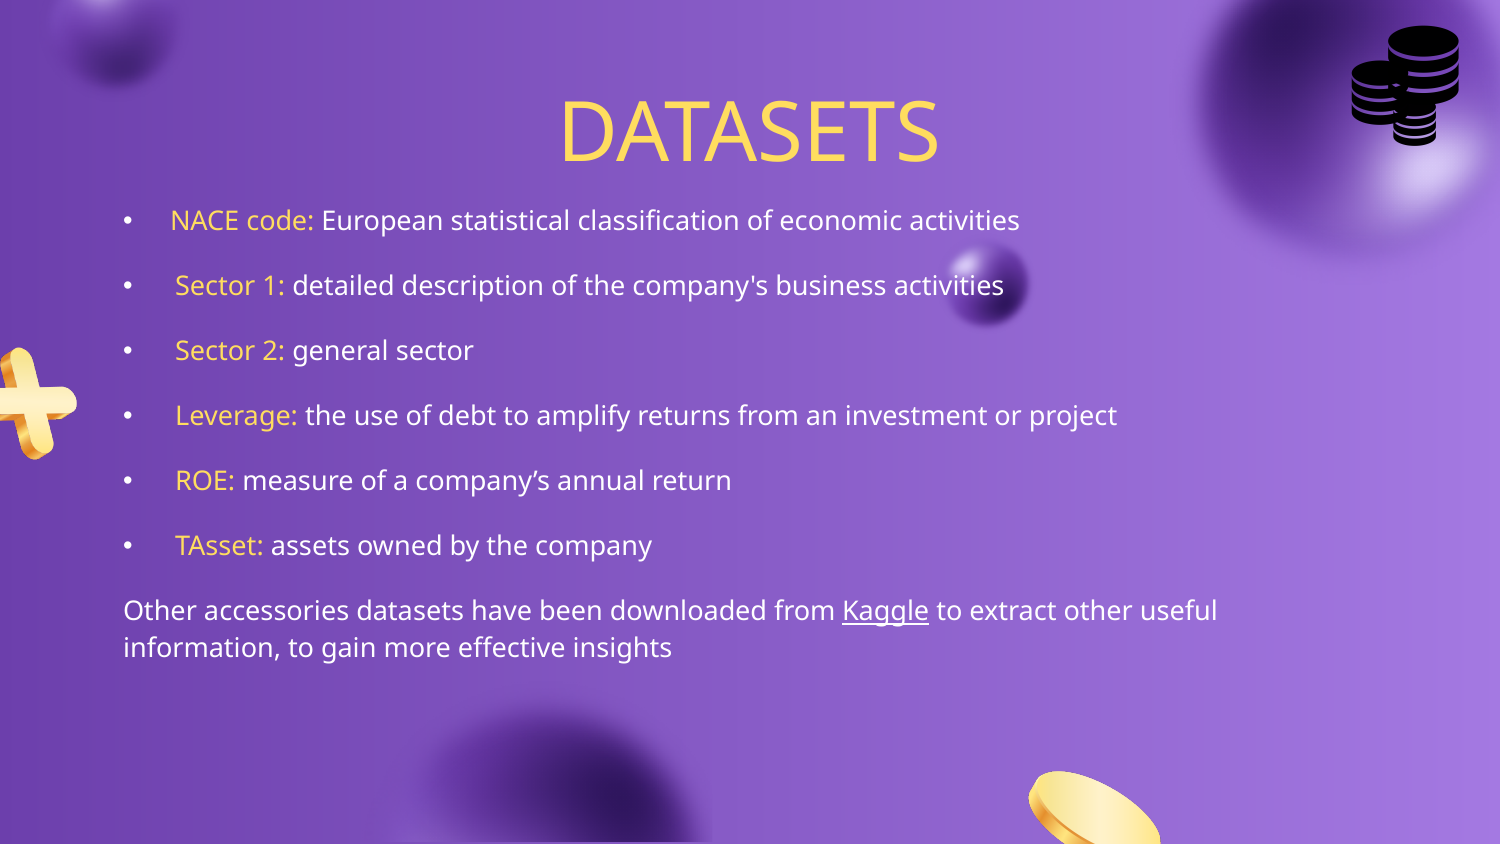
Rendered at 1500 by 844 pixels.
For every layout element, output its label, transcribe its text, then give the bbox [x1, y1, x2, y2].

picture [935, 233, 1037, 335]
title DATASETS [118, 86, 1382, 170]
subtitle NACE code: European statistical classification of economic activities Sector 1: detailed description of the company's business activities Sector 2: general sector Leverage: the use of debt to amplify returns from an investment or project ROE: measure of a company’s annual return TAsset: assets owned by the company Other accessories datasets have been downloaded from Kaggle to extract other useful information, to gain more effective insights [85, 188, 1415, 844]
picture [1168, 0, 1500, 287]
picture [0, 347, 77, 460]
